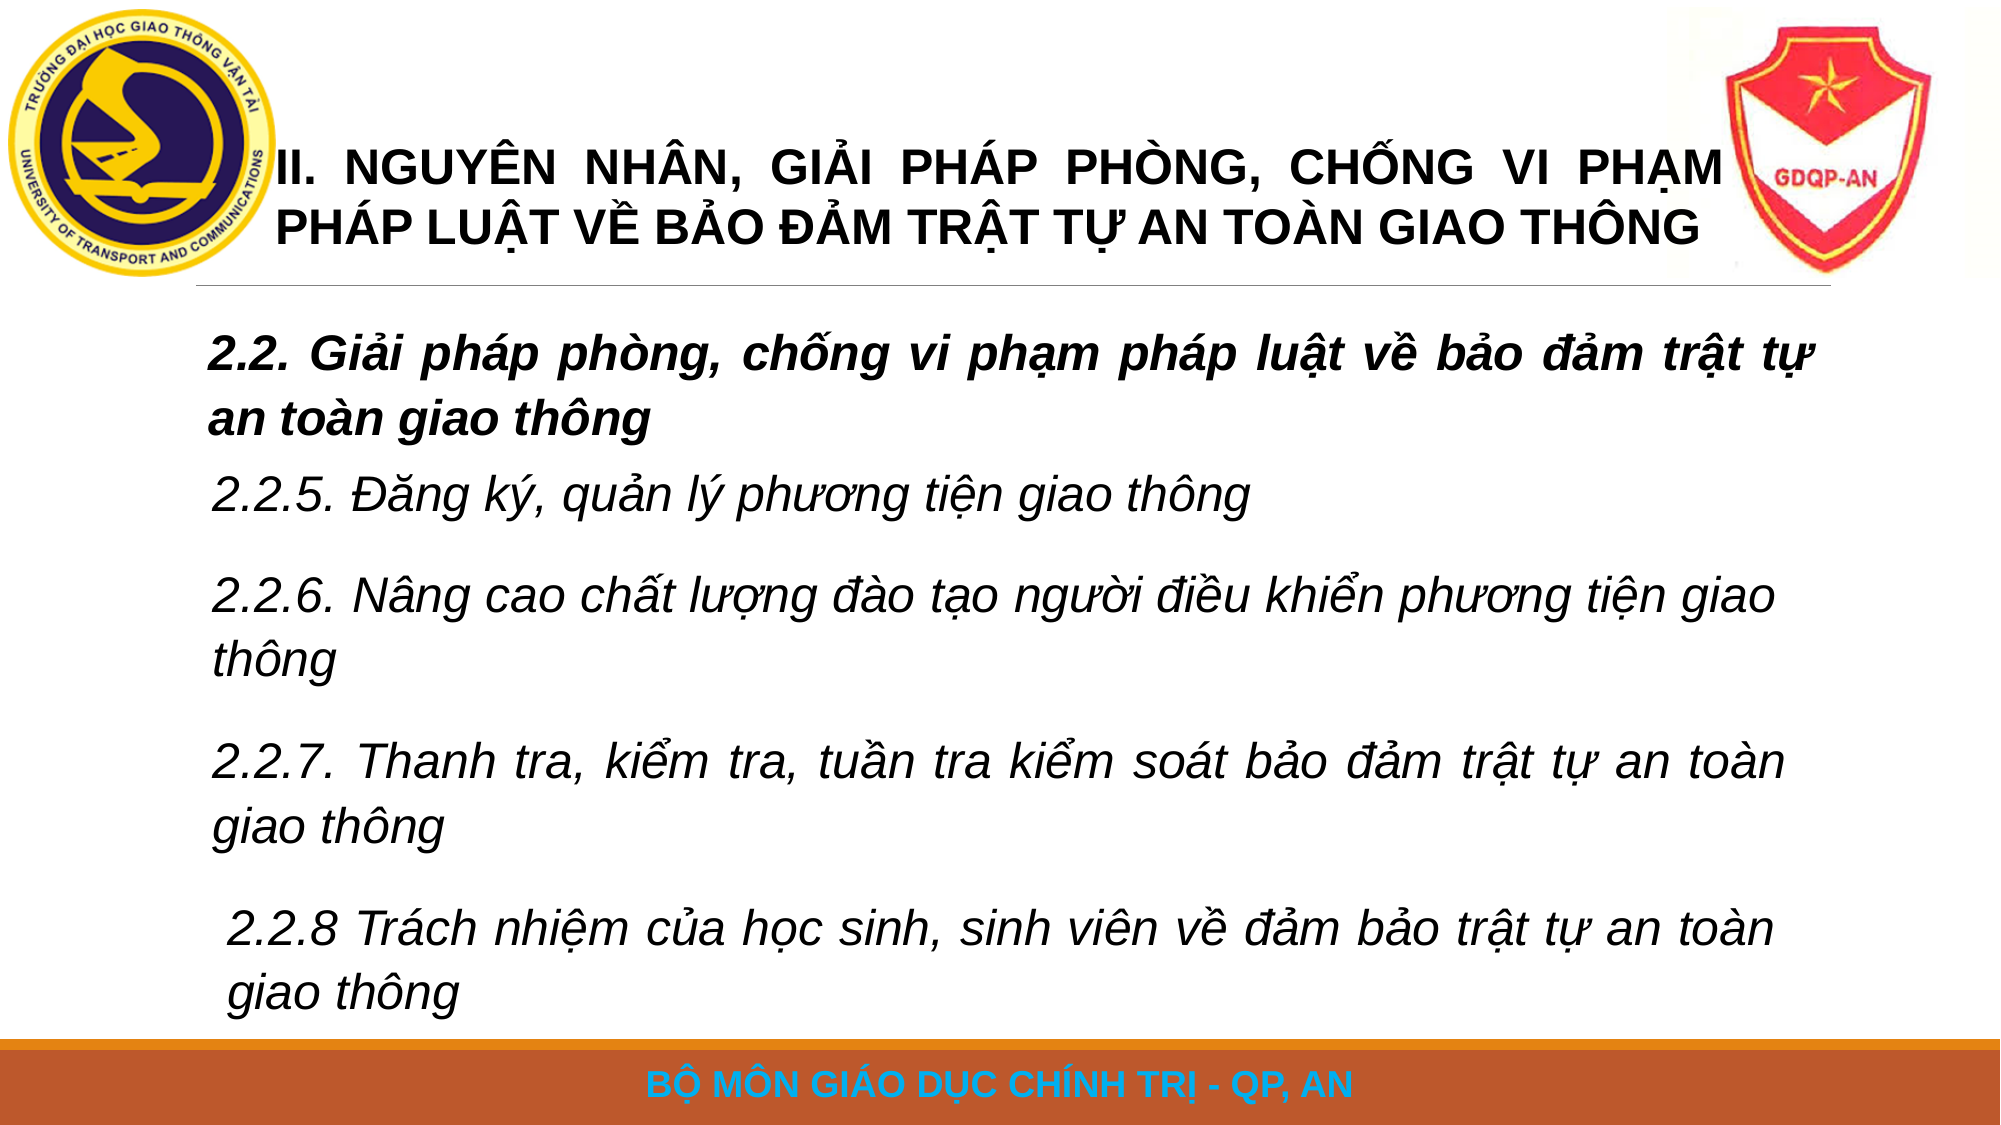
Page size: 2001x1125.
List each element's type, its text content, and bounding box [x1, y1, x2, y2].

text_box II. NGUYÊN NHÂN, GIẢI PHÁP PHÒNG, CHỐNG VI PHẠM PHÁP LUẬT VỀ BẢO ĐẢM TRẬT TỰ AN TOÀN GIAO THÔNG [284, 127, 1663, 263]
text_box BỘ MÔN GIÁO DỤC CHÍNH TRỊ - QP, AN [630, 1052, 1370, 1113]
picture [8, 9, 277, 277]
text_box 2.2.5. Đăng ký, quản lý phương tiện giao thông [197, 449, 1803, 529]
picture [1666, 7, 2000, 279]
text_box 2.2.6. Nâng cao chất lượng đào tạo người điều khiển phương tiện giao thông [197, 551, 1792, 695]
text_box 2.2.8 Trách nhiệm của học sinh, sinh viên về đảm bảo trật tự an toàn giao thông [212, 883, 1792, 1027]
text_box 2.2.7. Thanh tra, kiểm tra, tuần tra kiểm soát bảo đảm trật tự an toàn giao thông [197, 717, 1803, 861]
text_box 2.2. Giải pháp phòng, chống vi phạm pháp luật về bảo đảm trật tự an toàn giao thông [193, 309, 1829, 453]
